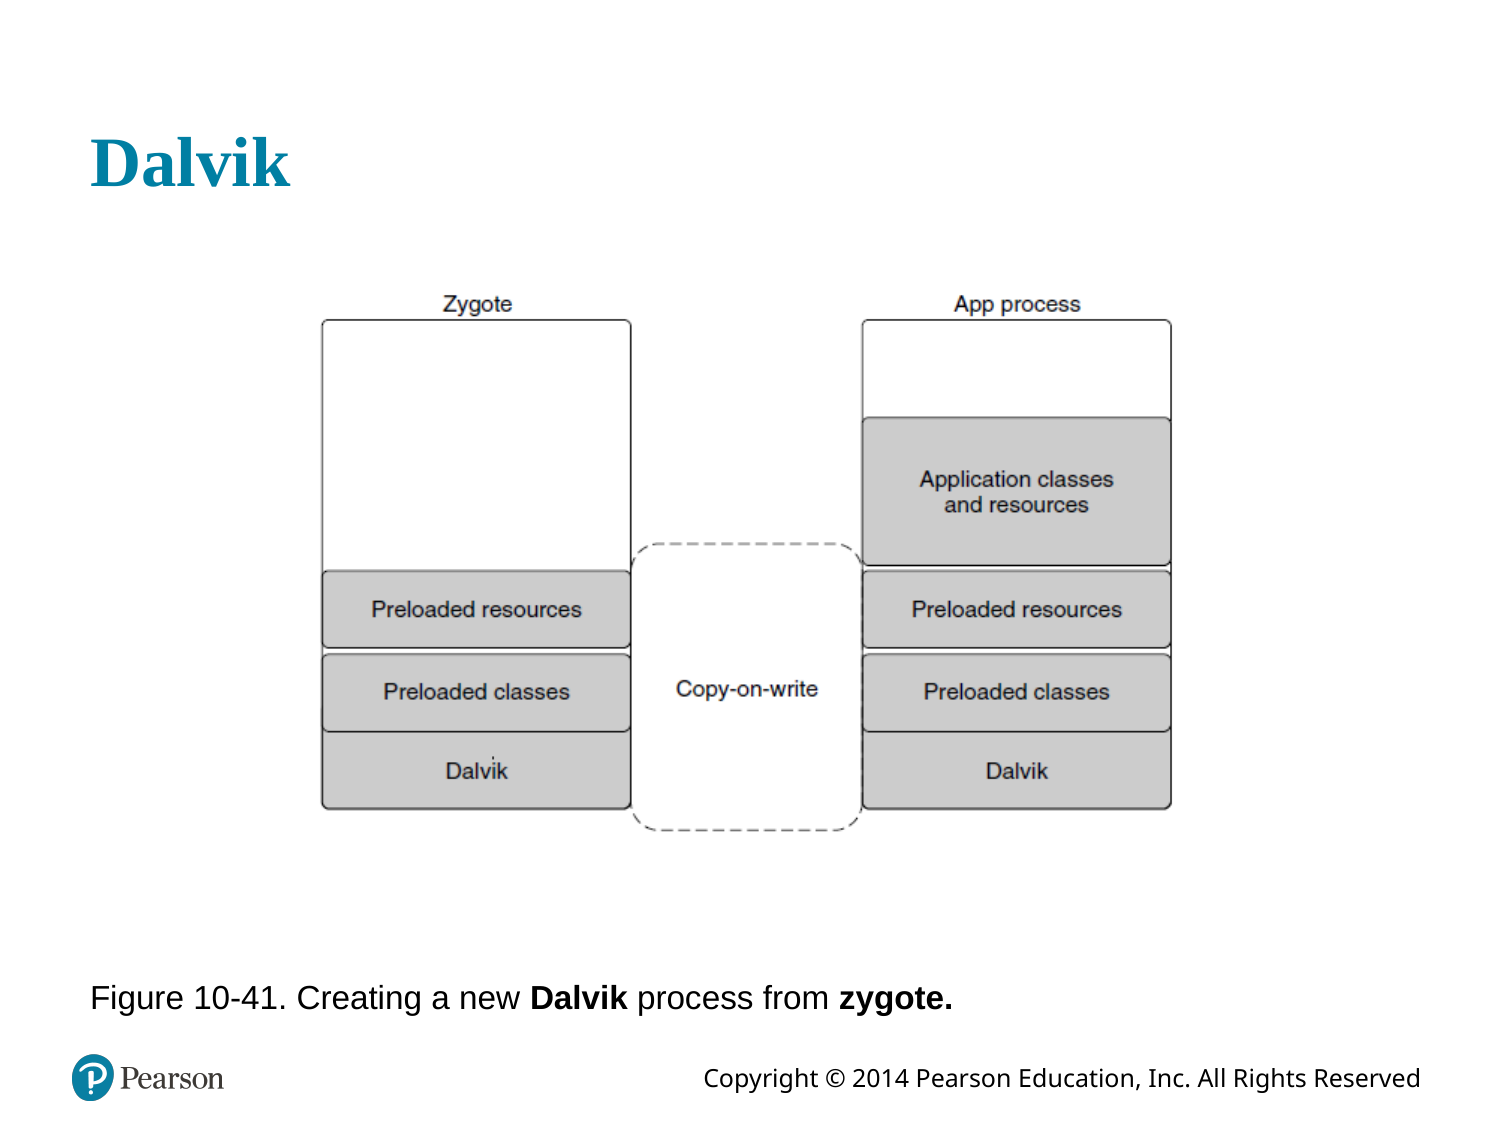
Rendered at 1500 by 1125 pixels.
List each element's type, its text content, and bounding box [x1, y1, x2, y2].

picture [72, 1087, 83, 1101]
picture [72, 1054, 88, 1070]
picture [80, 1063, 106, 1088]
list Figure 10-41. Creating a new Dalvik process from zygote. [75, 880, 1425, 1031]
picture [304, 279, 1196, 849]
title Dalvik [75, 40, 1425, 216]
picture [98, 1054, 224, 1101]
